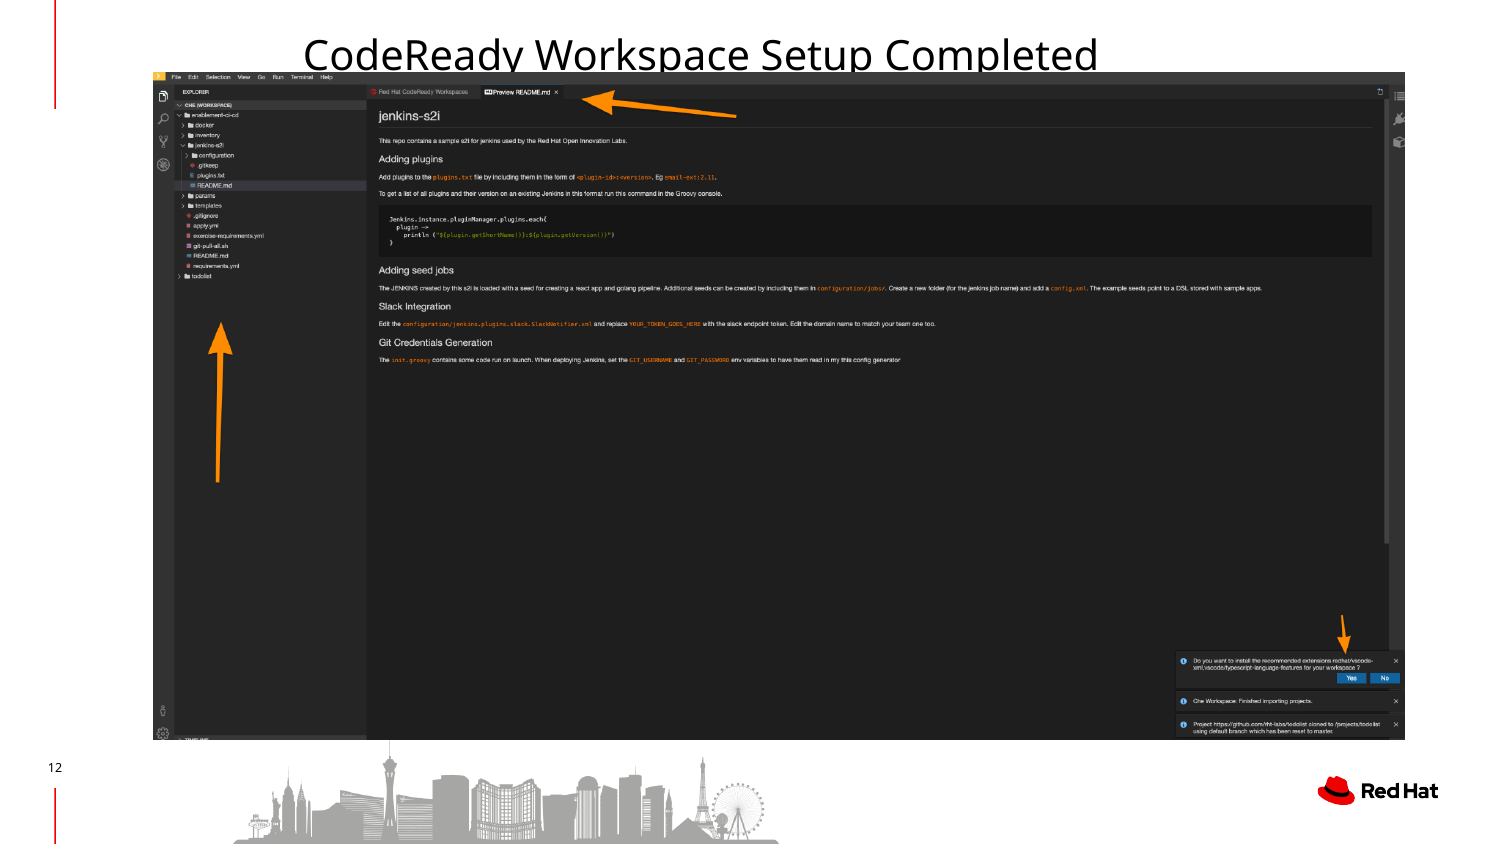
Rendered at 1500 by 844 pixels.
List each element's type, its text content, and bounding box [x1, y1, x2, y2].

slide_number ‹#› [10, 759, 101, 777]
picture [152, 72, 1405, 740]
picture [1317, 776, 1438, 805]
title CodeReady Workspace Setup Completed [167, 13, 1236, 70]
